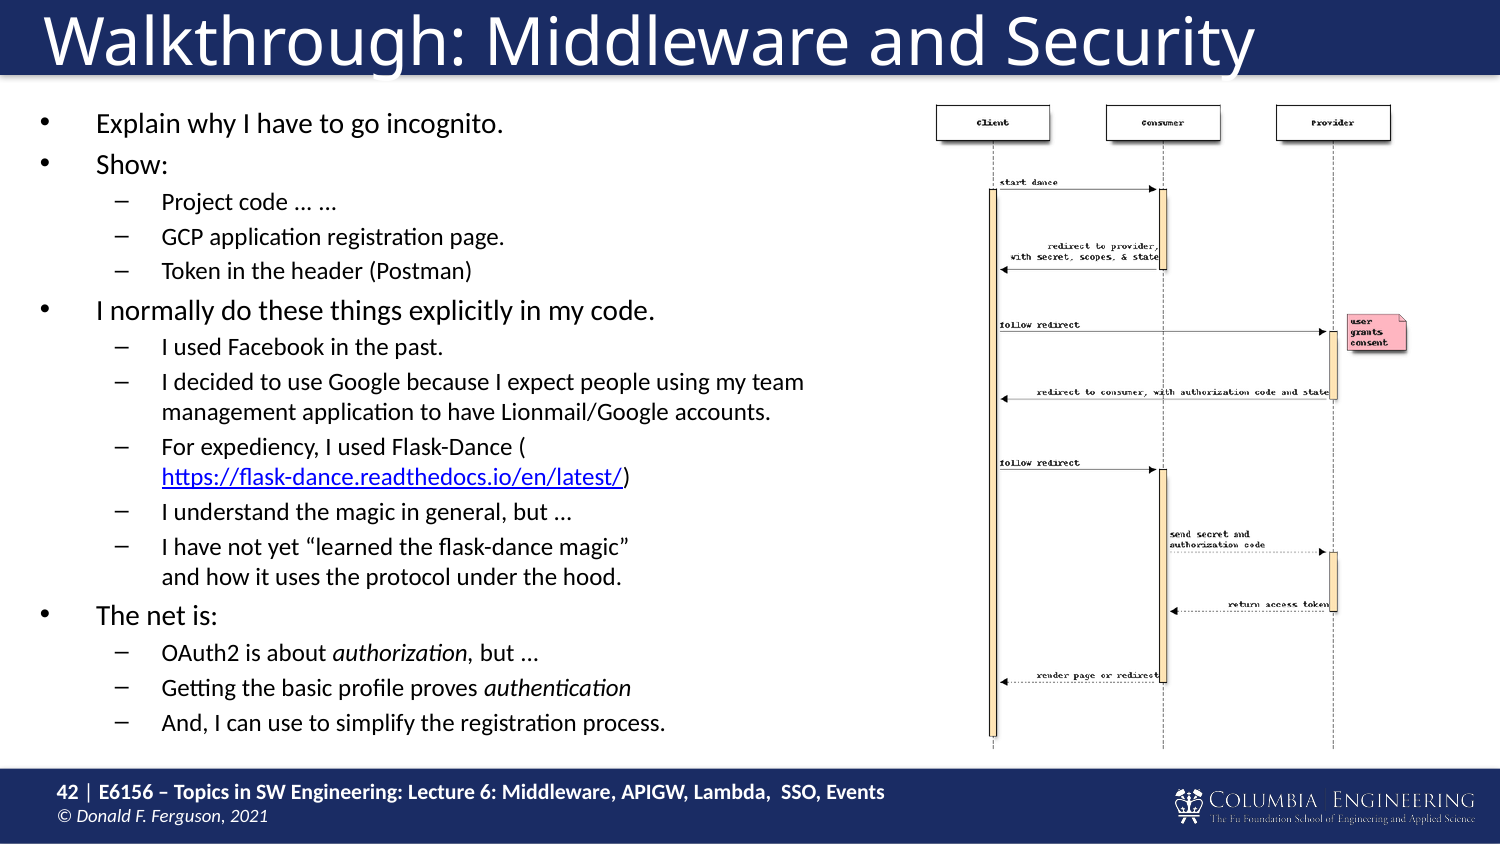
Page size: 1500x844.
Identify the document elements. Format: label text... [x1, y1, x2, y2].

title Walkthrough: Middleware and Security [28, 0, 1450, 73]
list Explain why I have to go incognito. Show: Project code ... ... GCP application registration page. Token in the header (Postman) I normally do these things explicitly in my code. I used Facebook in the past. I decided to use Google because I expect people using my team management application to have Lionmail/Google accounts. For expediency, I used Flask-Dance (https://flask-dance.readthedocs.io/en/latest/) I understand the magic in general, but ... I have not yet “learned the flask-dance magic” and how it uses the protocol under the hood. The net is: OAuth2 is about authorization, but ... Getting the basic profile proves authentication And, I can use to simplify the registration process. [24, 96, 874, 760]
picture [879, 69, 1446, 760]
